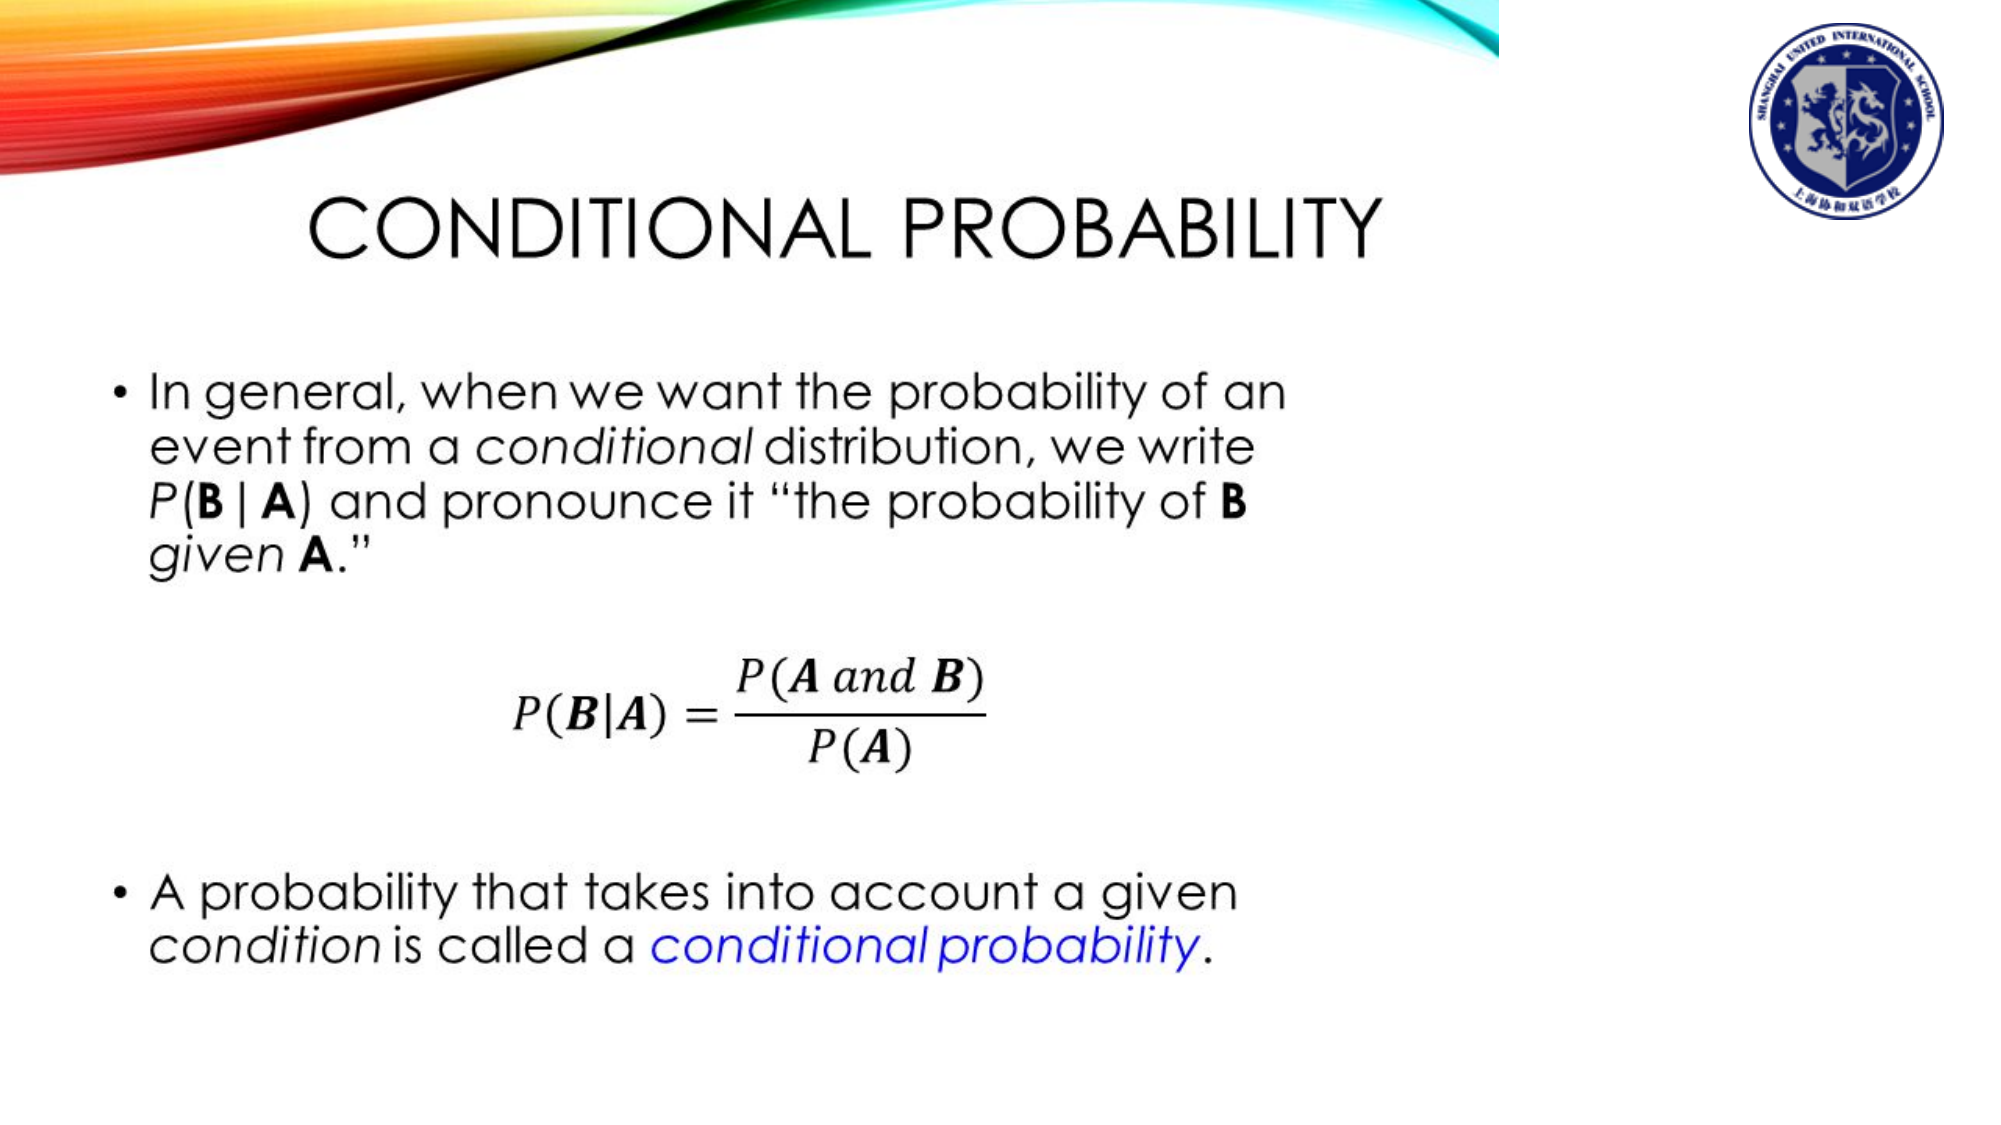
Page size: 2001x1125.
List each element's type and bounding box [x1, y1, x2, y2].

picture [1749, 23, 1944, 220]
picture [0, 0, 1500, 1125]
